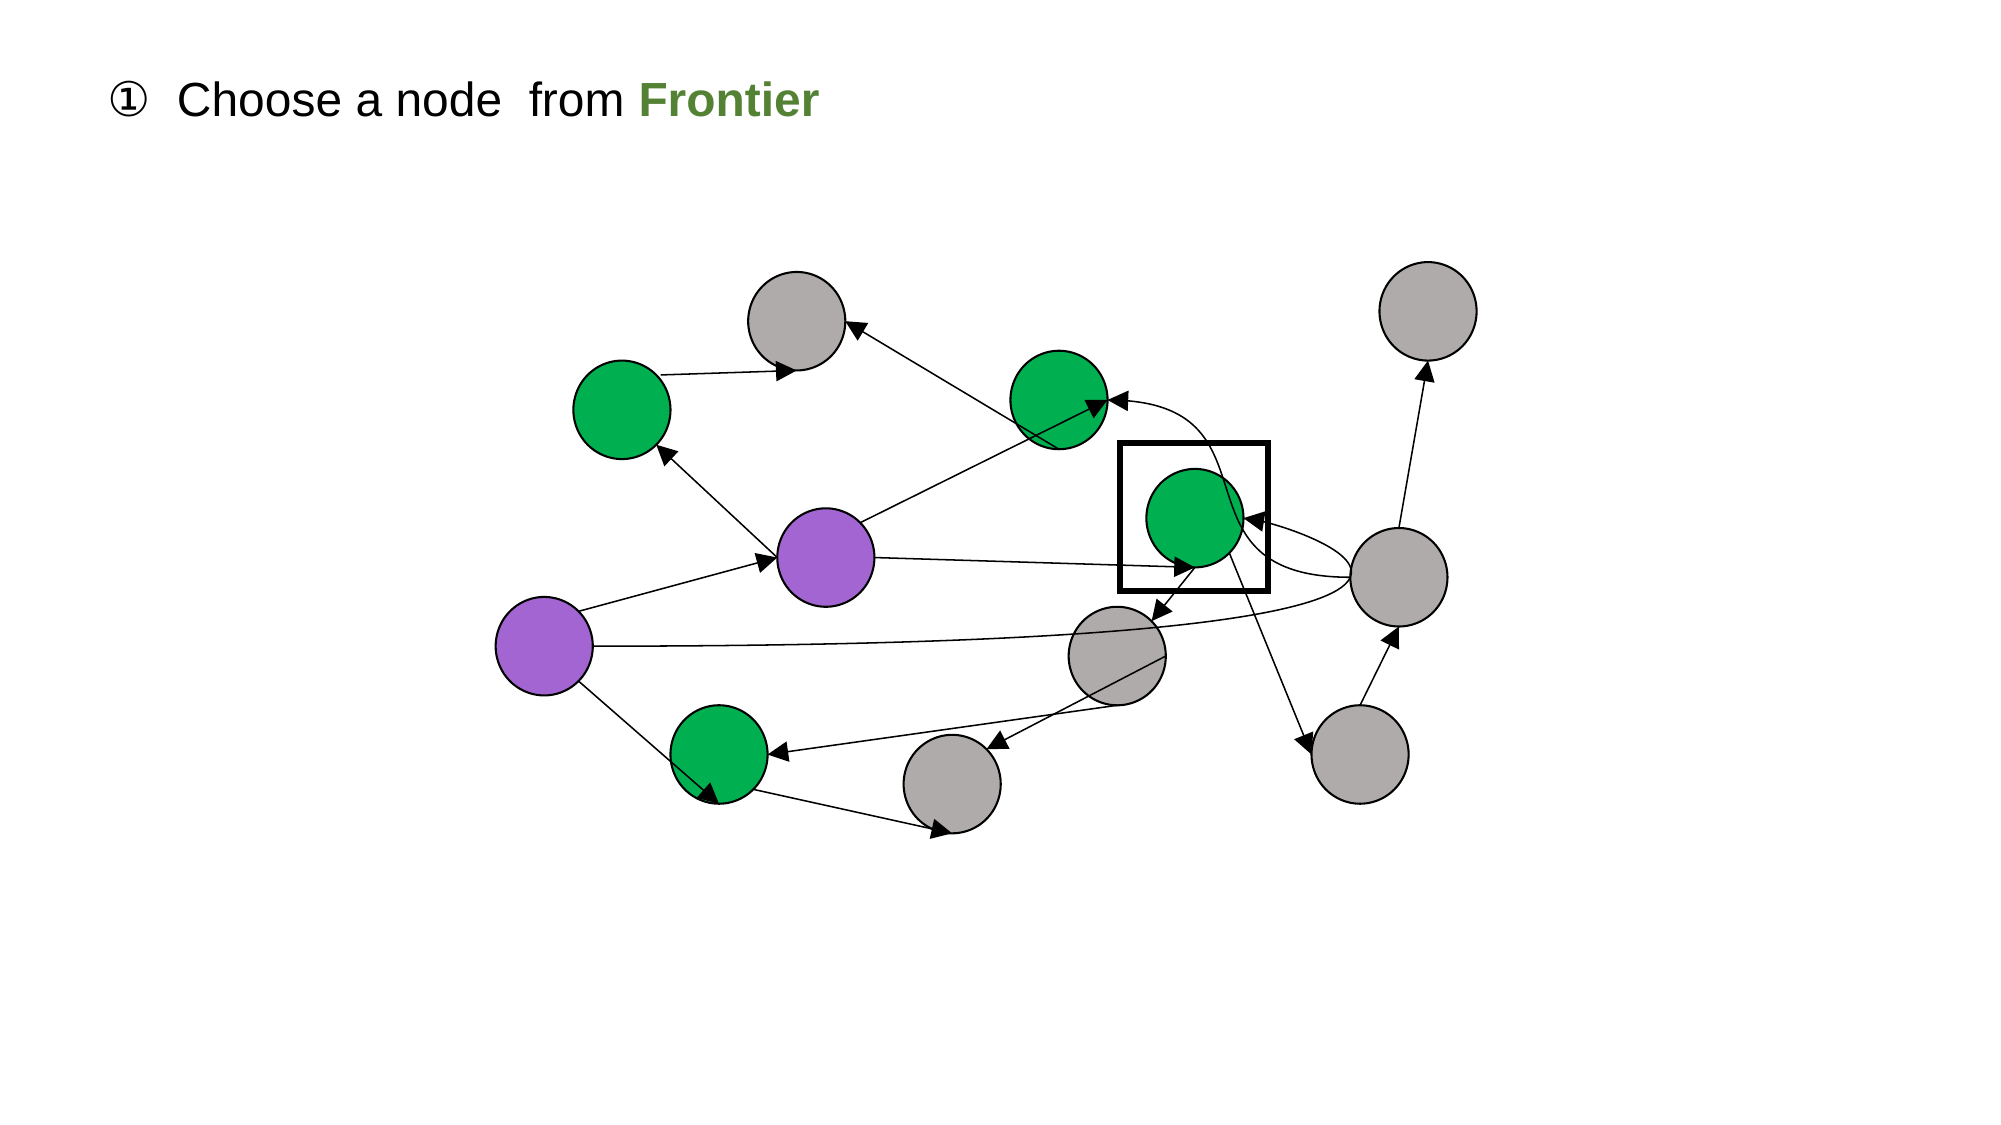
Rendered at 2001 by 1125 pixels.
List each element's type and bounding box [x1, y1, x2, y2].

text_box [495, 262, 1477, 834]
